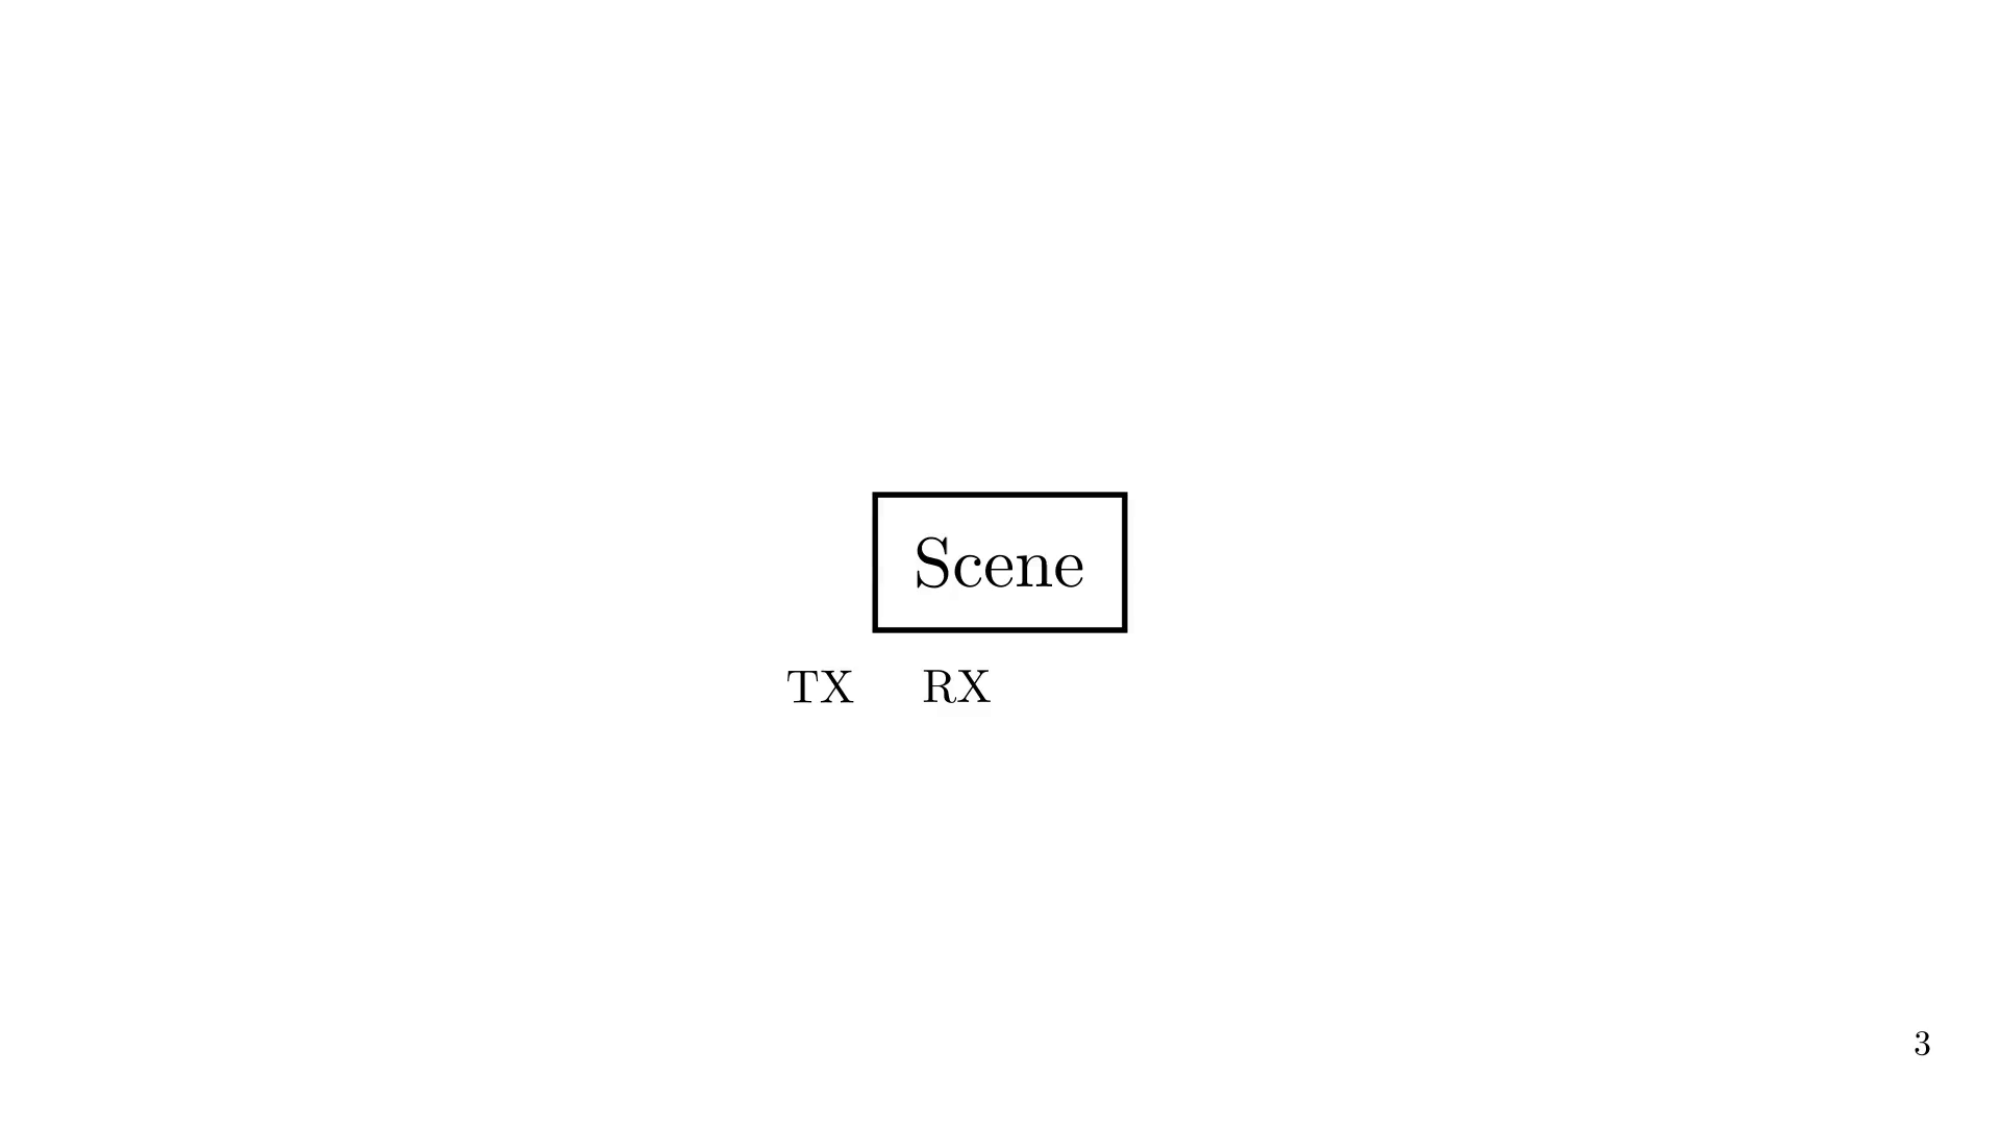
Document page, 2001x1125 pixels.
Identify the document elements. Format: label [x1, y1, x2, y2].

text_box [0, 0, 2000, 1125]
